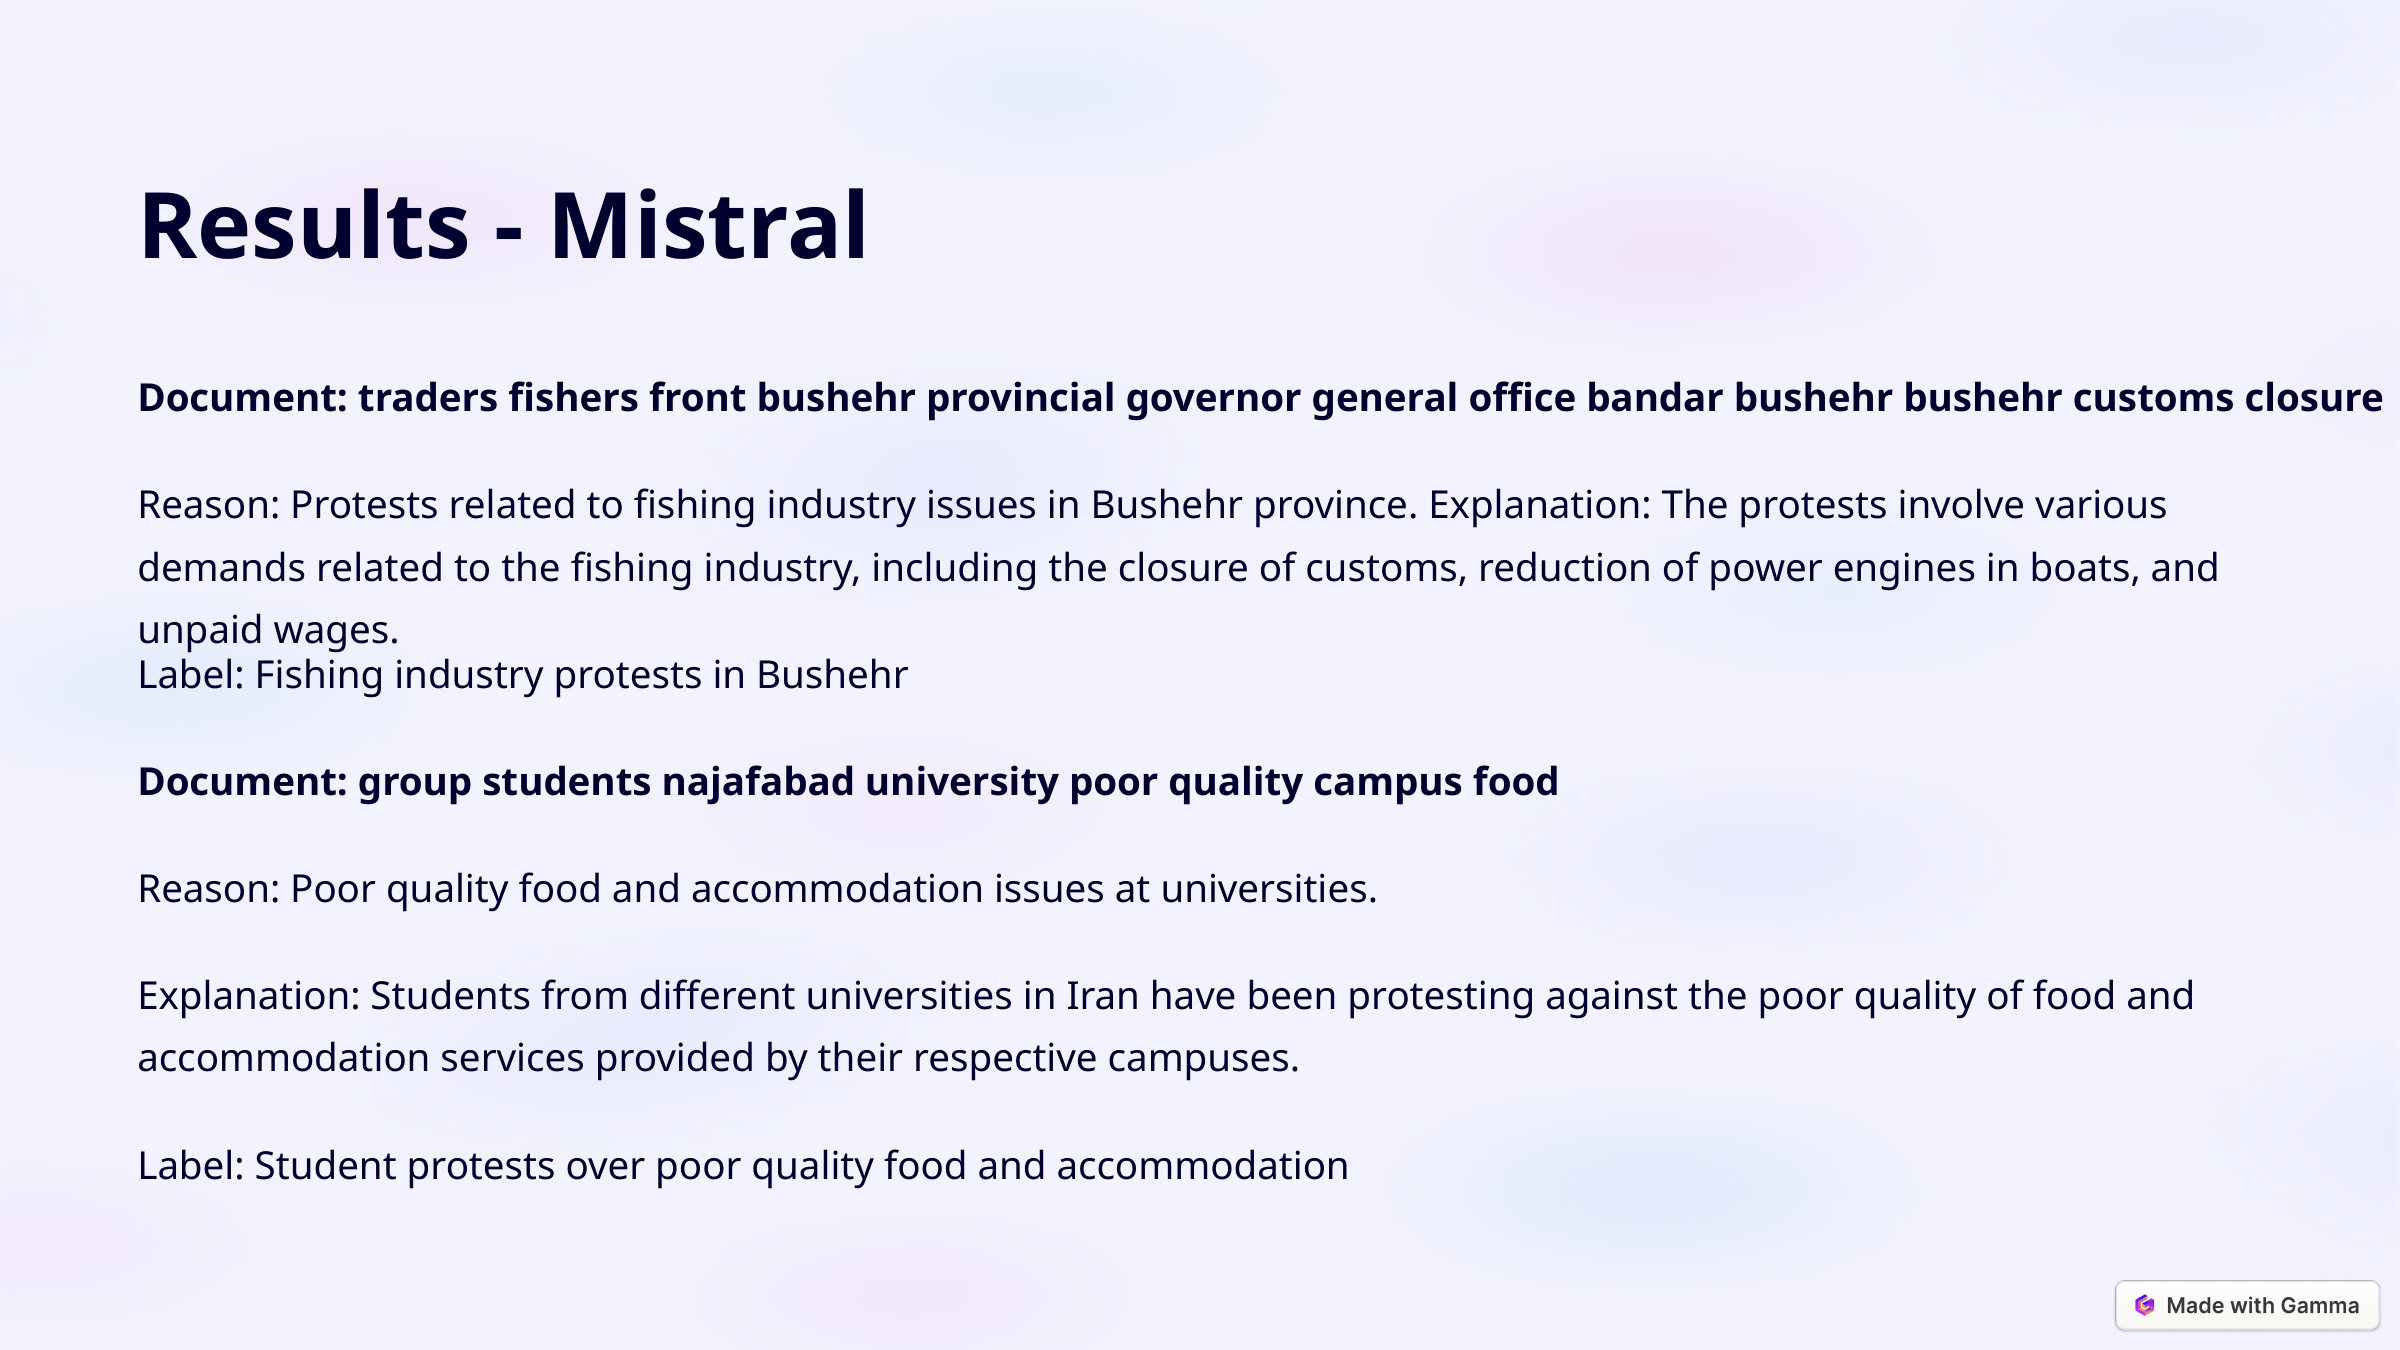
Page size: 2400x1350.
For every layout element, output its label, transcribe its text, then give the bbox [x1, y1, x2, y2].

text_box Reason: Protests related to fishing industry issues in Bushehr province. Explanation: The protests involve various demands related to the fishing industry, including the closure of customs, reduction of power engines in boats, and unpaid wages. [137, 463, 2263, 590]
text_box Document: traders fishers front bushehr provincial governor general office bandar bushehr bushehr customs closure [137, 356, 2263, 420]
text_box Results - Mistral [137, 162, 1062, 279]
text_box Document: group students najafabad university poor quality campus food [137, 740, 2263, 804]
text_box Reason: Poor quality food and accommodation issues at universities. [137, 847, 2263, 911]
text_box Label: Fishing industry protests in Bushehr [137, 633, 2263, 697]
text_box Explanation: Students from different universities in Iran have been protesting against the poor quality of food and accommodation services provided by their respective campuses. [137, 954, 2263, 1081]
picture [2106, 1271, 2389, 1339]
text_box Label: Student protests over poor quality food and accommodation [137, 1124, 2263, 1188]
